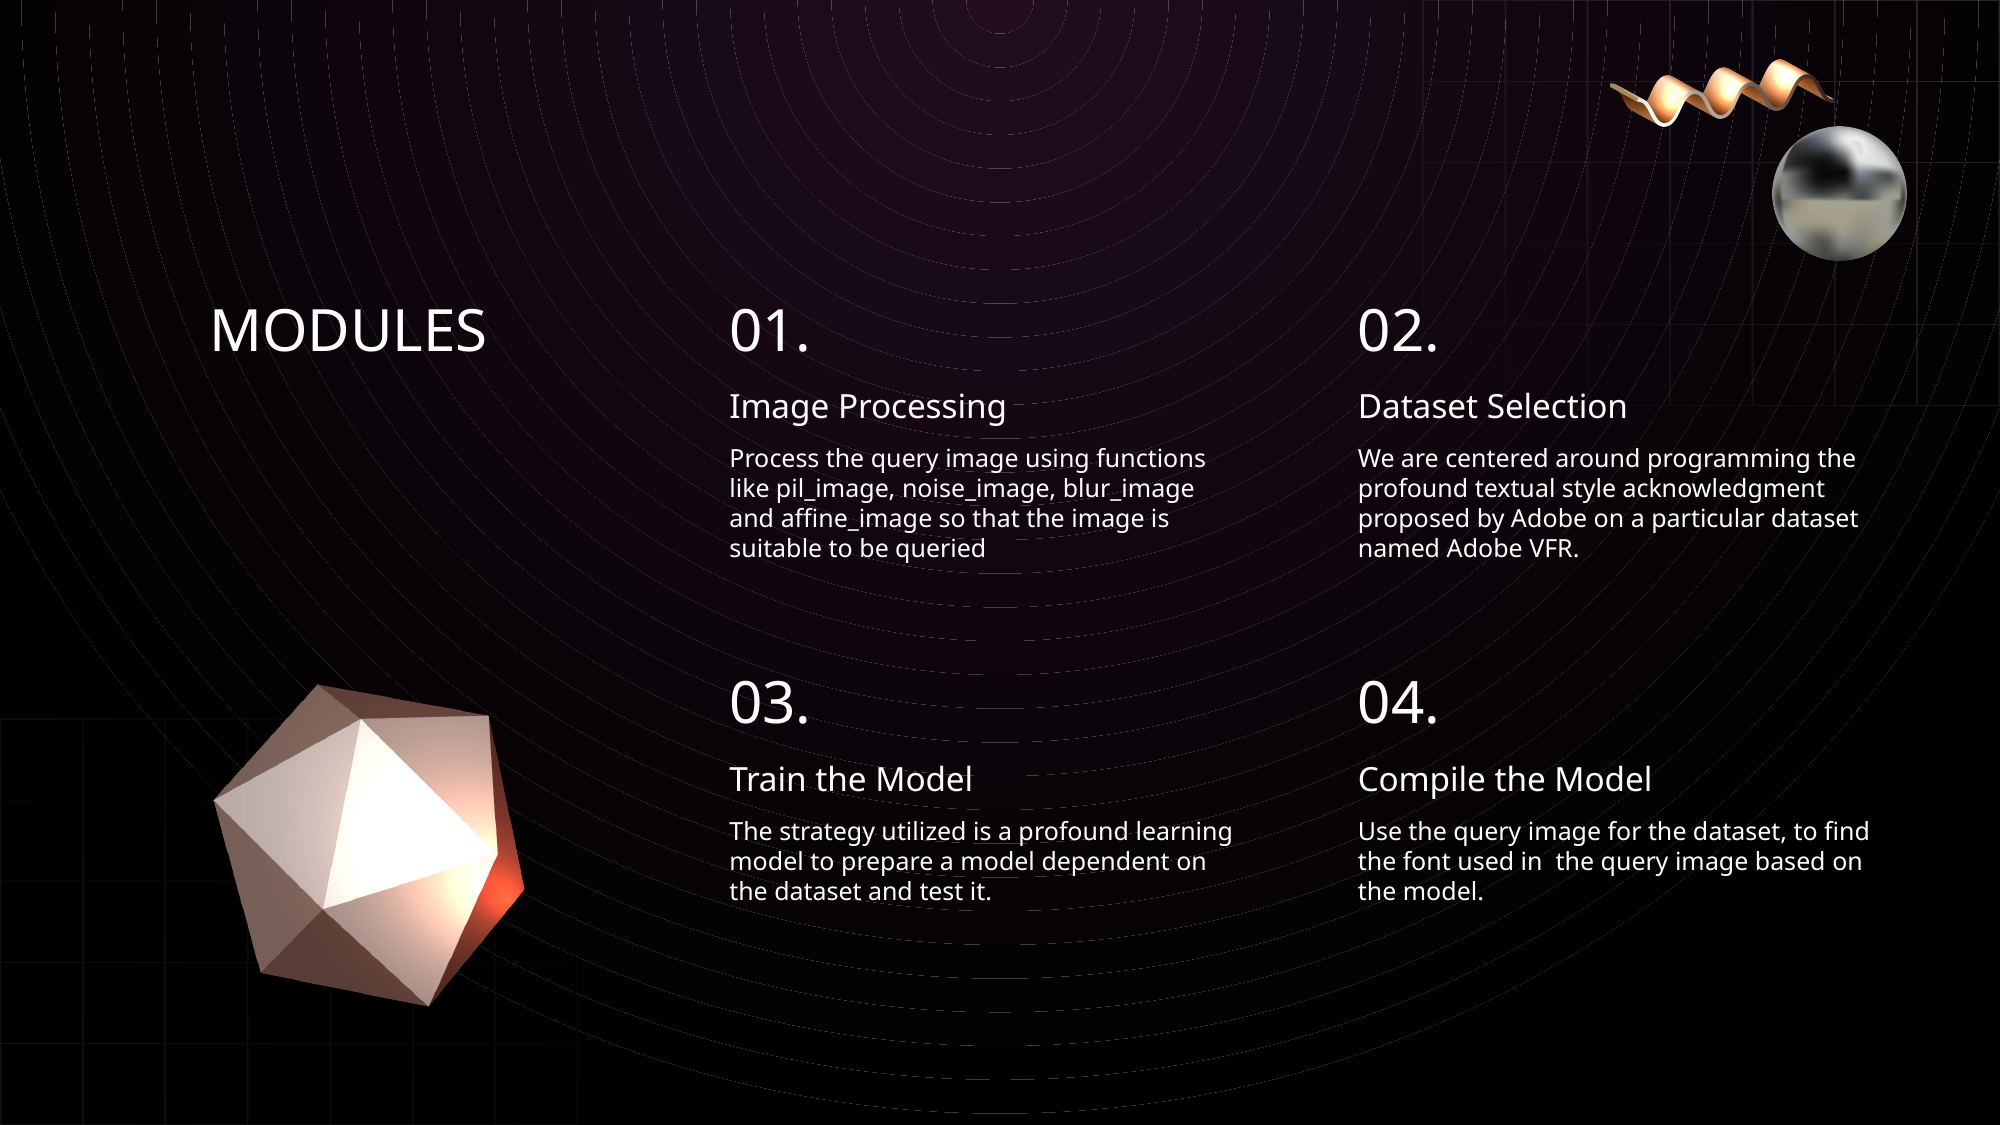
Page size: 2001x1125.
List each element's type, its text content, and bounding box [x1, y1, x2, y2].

text_box Train the Model [714, 750, 1262, 806]
text_box The strategy utilized is a profound learning model to prepare a model dependent on the dataset and test it. [714, 807, 1262, 913]
text_box 01. [714, 285, 1262, 371]
text_box Image Processing [714, 377, 1262, 433]
text_box MODULES [63, 285, 635, 371]
text_box 02. [1343, 285, 1890, 371]
text_box Dataset Selection [1343, 377, 1890, 433]
text_box Use the query image for the dataset, to find the font used in the query image based on the model. [1343, 807, 1890, 913]
text_box Process the query image using functions like pil_image, noise_image, blur_image and affine_image so that the image is suitable to be queried [714, 435, 1262, 570]
text_box 03. [714, 658, 1262, 743]
picture [213, 684, 525, 1007]
picture [1610, 59, 1907, 261]
text_box 04. [1343, 658, 1890, 743]
text_box Compile the Model [1343, 750, 1890, 806]
text_box We are centered around programming the profound textual style acknowledgment proposed by Adobe on a particular dataset named Adobe VFR. [1343, 435, 1890, 570]
